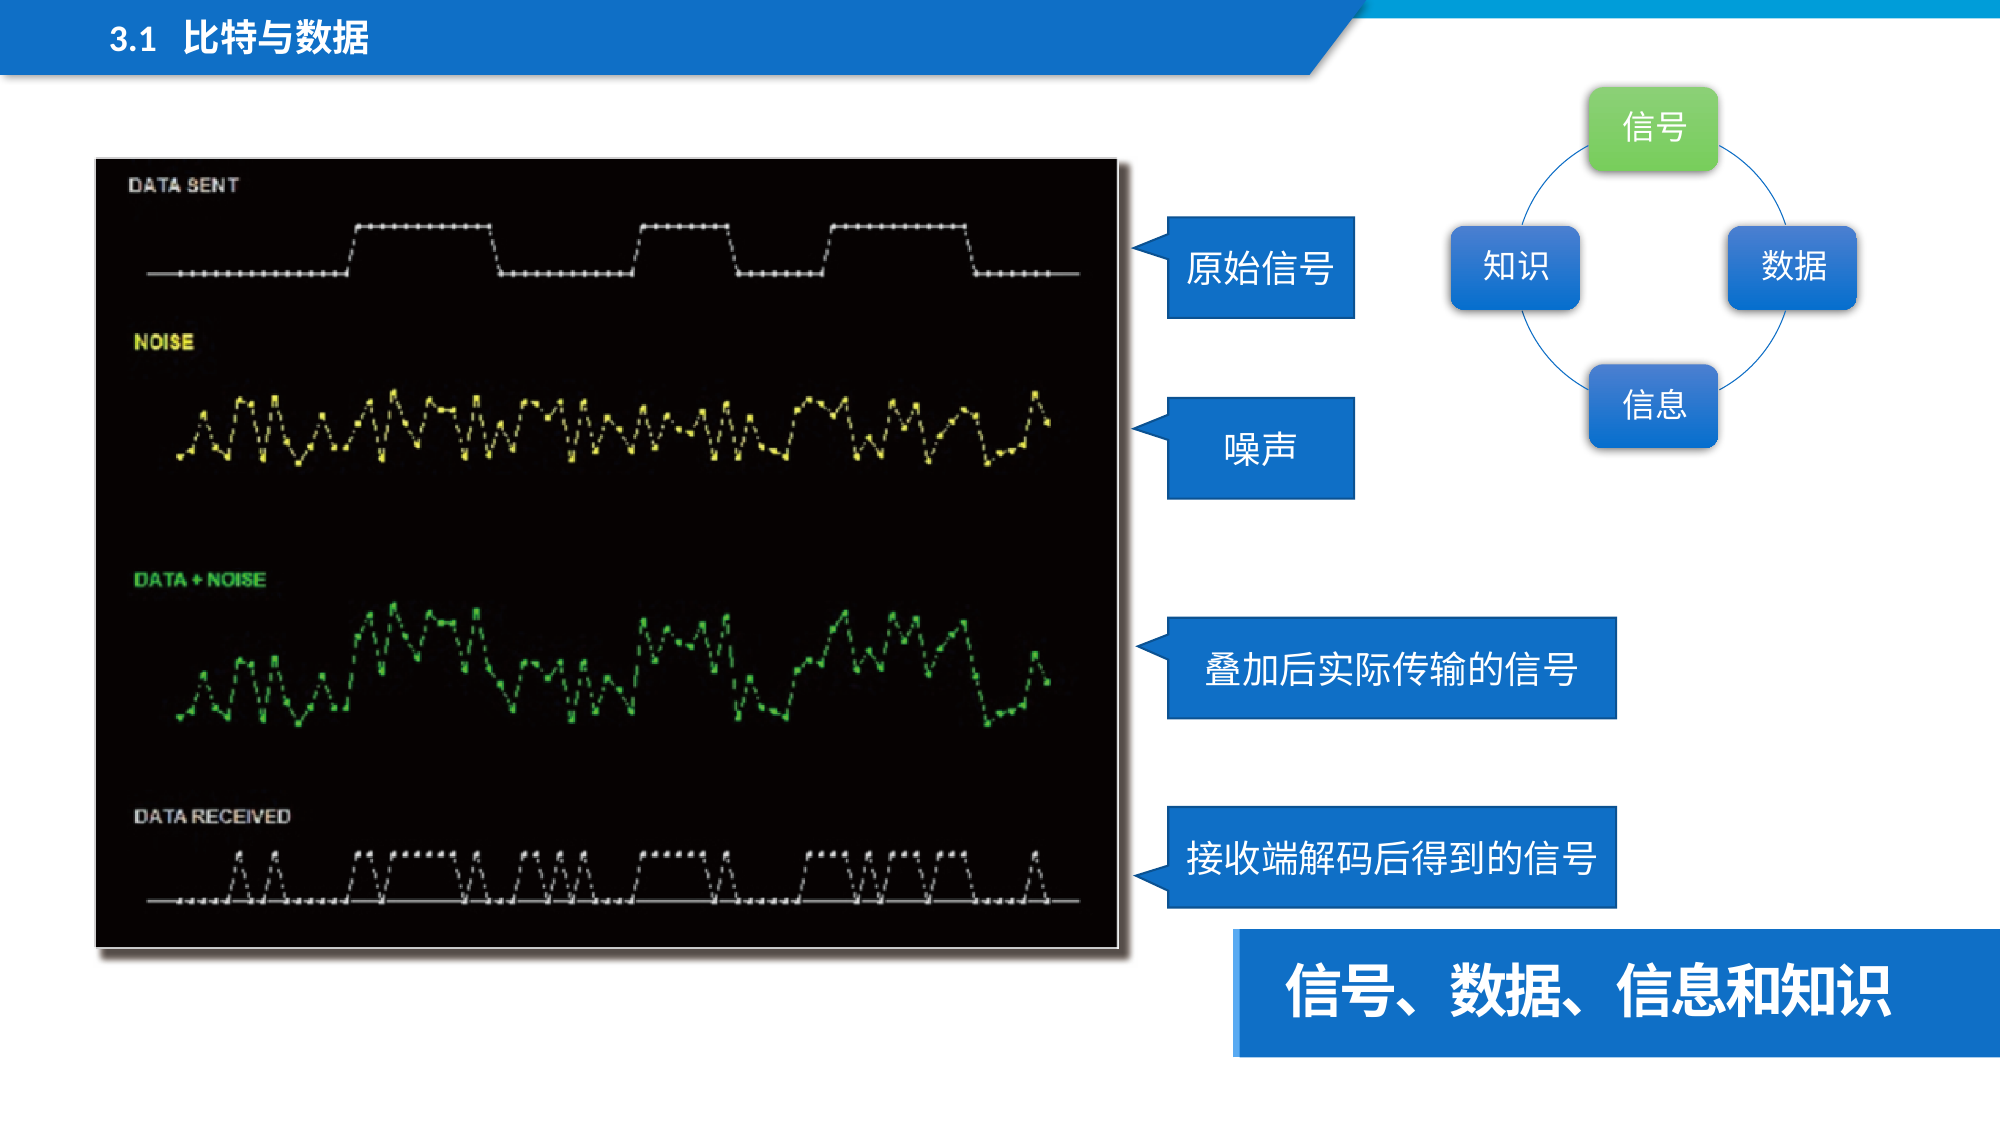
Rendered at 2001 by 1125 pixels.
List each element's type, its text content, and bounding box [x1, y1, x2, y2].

list 3.1 比特与数据 [93, 11, 1138, 68]
text_box 噪声 [1138, 396, 1356, 500]
text_box 叠加后实际传输的信号 [1138, 616, 1618, 720]
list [1307, 87, 2000, 449]
text_box 原始信号 [1138, 216, 1307, 319]
picture [93, 156, 1138, 968]
text_box 接收端解码后得到的信号 [1138, 805, 1618, 909]
list 信号、数据、信息和知识 [1239, 929, 2000, 1058]
